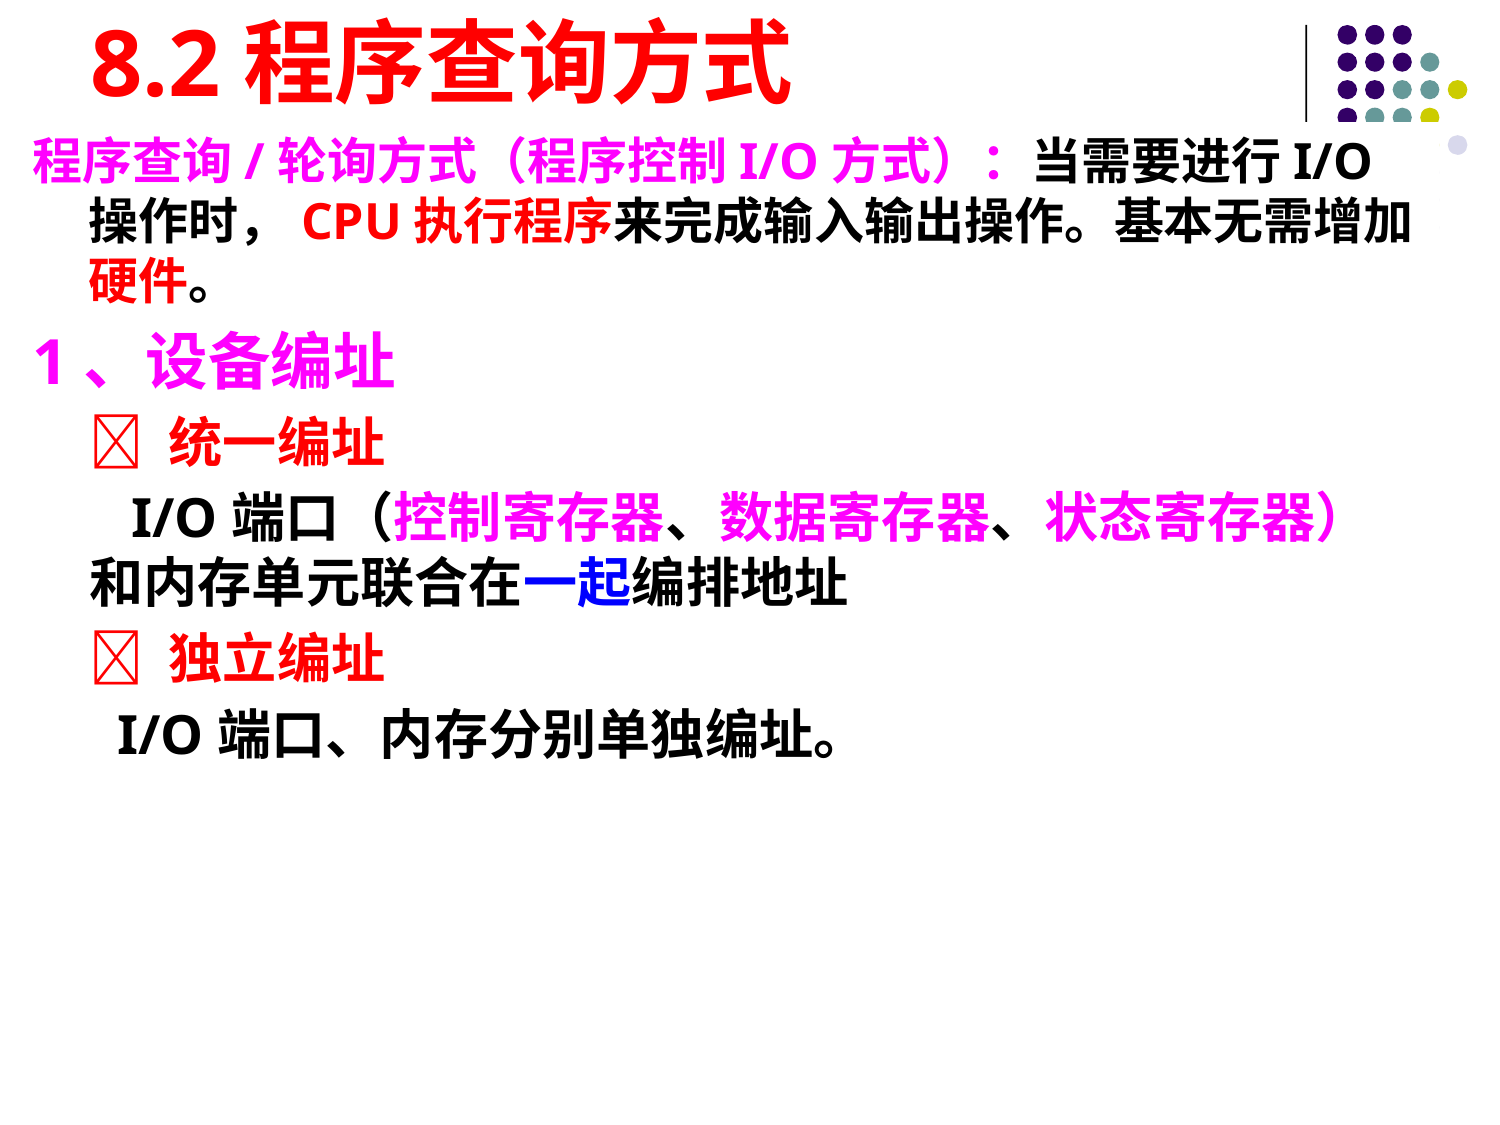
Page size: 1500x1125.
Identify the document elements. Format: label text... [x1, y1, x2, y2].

list 程序查询/轮询方式（程序控制I/O方式）：当需要进行I/O操作时，CPU执行程序来完成输入输出操作。基本无需增加硬件。 1、设备编址  统一编址 I/O端口（控制寄存器、数据寄存器、状态寄存器）和内存单元联合在一起编排地址  独立编址 I/O端口、内存分别单独编址。 [17, 121, 1440, 956]
title 8.2程序查询方式 [74, 19, 1313, 121]
